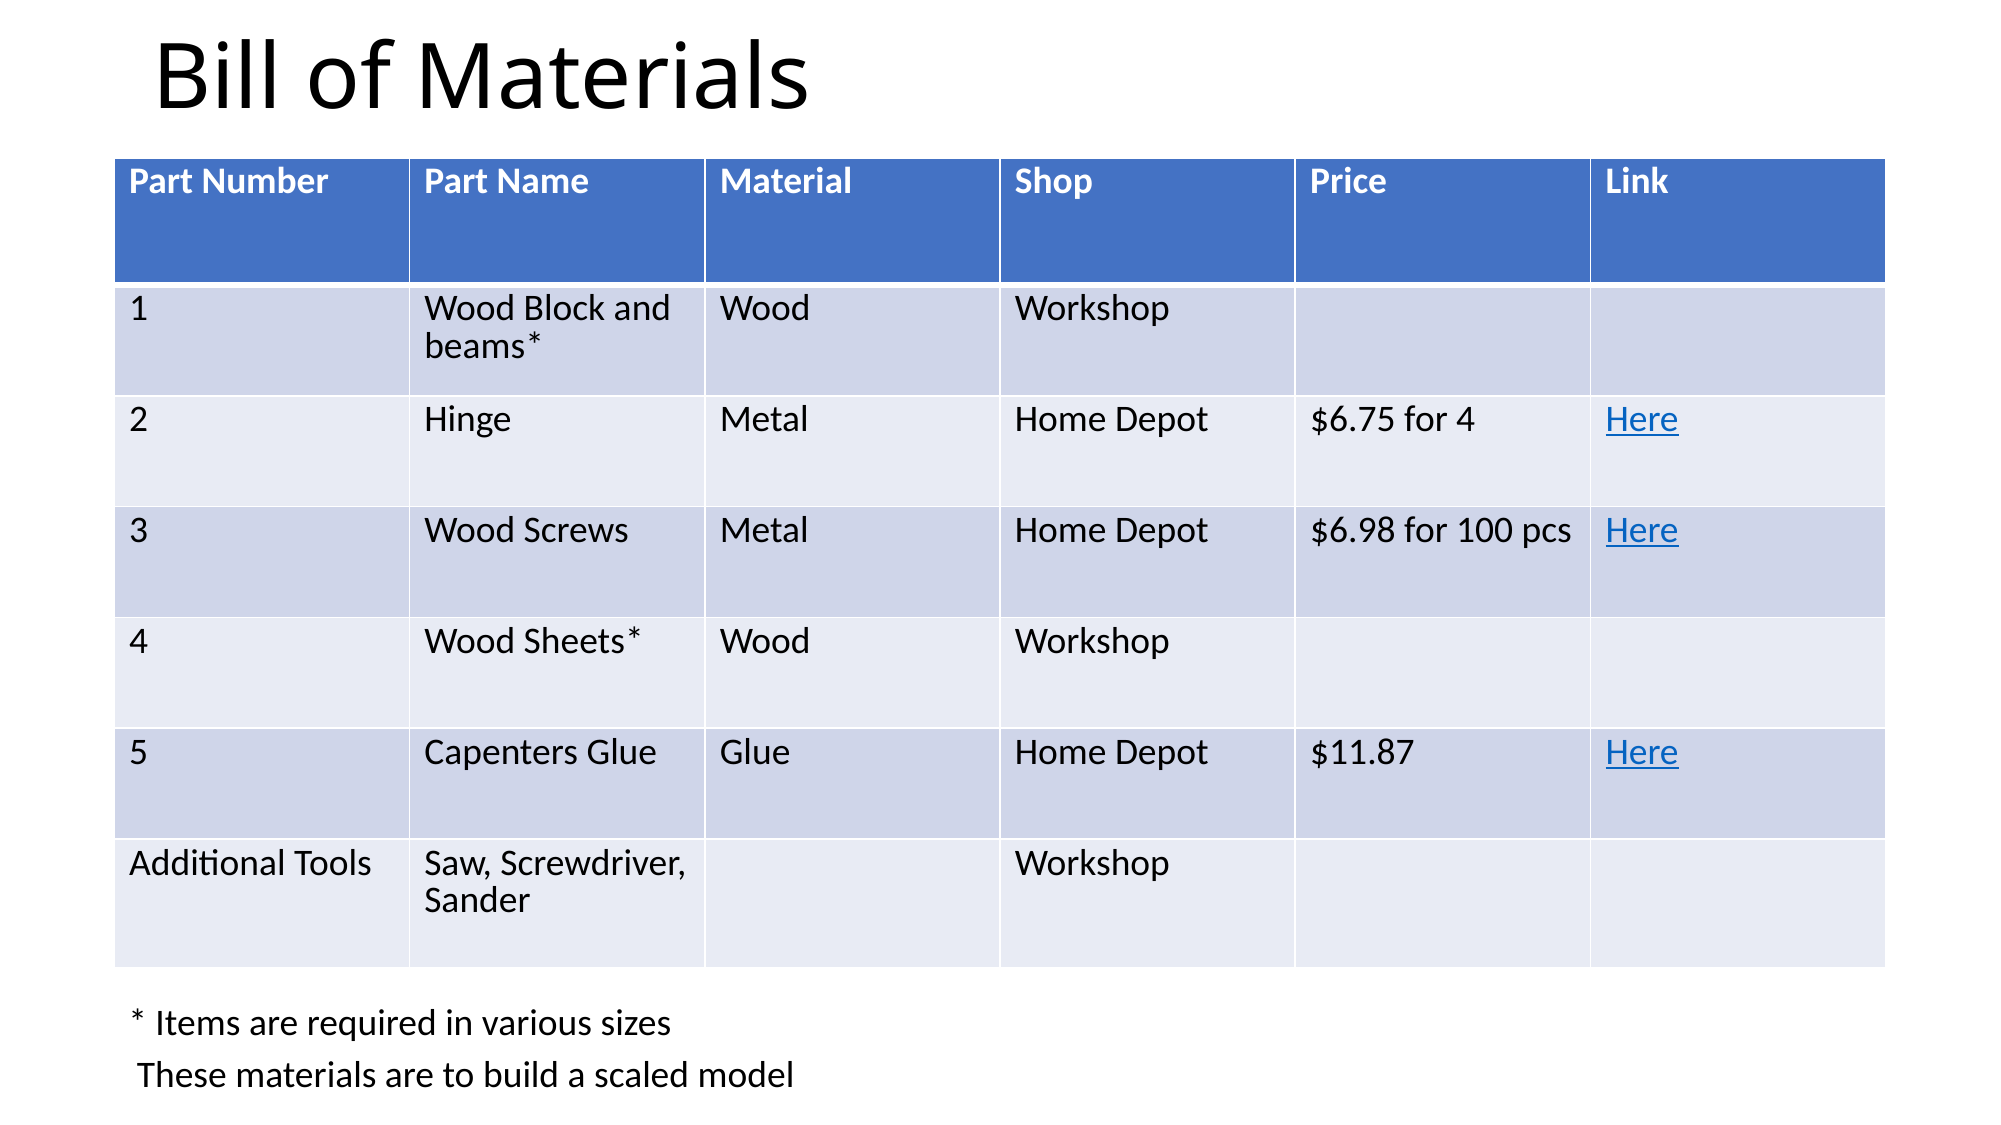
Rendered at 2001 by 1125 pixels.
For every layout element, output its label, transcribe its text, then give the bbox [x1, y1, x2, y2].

table_cell ​$6.75 for 4 [1296, 397, 1590, 506]
table_header Link​ [1591, 159, 1885, 282]
table_cell 1​ [115, 288, 409, 395]
table_cell Workshop [1001, 618, 1294, 727]
table_cell Wood​ [706, 288, 999, 395]
table_cell ​$11.87 [1296, 729, 1590, 838]
table_cell ​$6.98 for 100 pcs [1296, 507, 1590, 617]
table_cell ​3 [115, 507, 409, 617]
text_box These materials are to build a scaled model [121, 1042, 1094, 1103]
table_cell ​2 [115, 397, 409, 506]
table_header Part Number​ [115, 159, 409, 282]
table_cell ​ [1296, 618, 1590, 727]
table_cell Wood Sheets​* [410, 618, 704, 727]
table_cell ​ [1296, 288, 1590, 395]
table_header Price​ [1296, 159, 1590, 282]
title Bill of Materials [137, 22, 1863, 137]
table_header Part Name​ [410, 159, 704, 282]
table_cell Wood Block​ and beams* [410, 288, 704, 395]
table_cell Metal​ [706, 397, 999, 506]
table_cell Home Depot​ [1001, 507, 1294, 617]
table_cell 5 [115, 729, 409, 838]
table_cell ​ [1591, 618, 1885, 727]
table_cell ​ [706, 840, 999, 967]
table_cell Metal​ [706, 507, 999, 617]
table_cell ​Here [1591, 507, 1885, 617]
table_cell Here​ [1591, 729, 1885, 838]
table_cell Capenters Glue [410, 729, 704, 838]
table_cell Glue [706, 729, 999, 838]
table_cell ​Workshop [1001, 288, 1294, 395]
table_cell Saw, Screwdriver,​ Sander [410, 840, 704, 967]
table_header Shop​ [1001, 159, 1294, 282]
table_cell Home Depot​ [1001, 397, 1294, 506]
table_cell ​Home Depot [1001, 729, 1294, 838]
table_cell ​Additional Tools [115, 840, 409, 967]
table_cell Wood​ [706, 618, 999, 727]
table_cell ​4 [115, 618, 409, 727]
table_cell ​ [1591, 840, 1885, 967]
table_cell ​ [1591, 288, 1885, 395]
table_cell Here​ [1591, 397, 1885, 506]
table_header Material​ [706, 159, 999, 282]
table_cell ​Wood Screws [410, 507, 704, 617]
text_box * Items are required in various sizes [113, 990, 1085, 1051]
table_cell Hinge [410, 397, 704, 506]
table_cell ​Workshop [1001, 840, 1294, 967]
table_cell ​ [1296, 840, 1590, 967]
